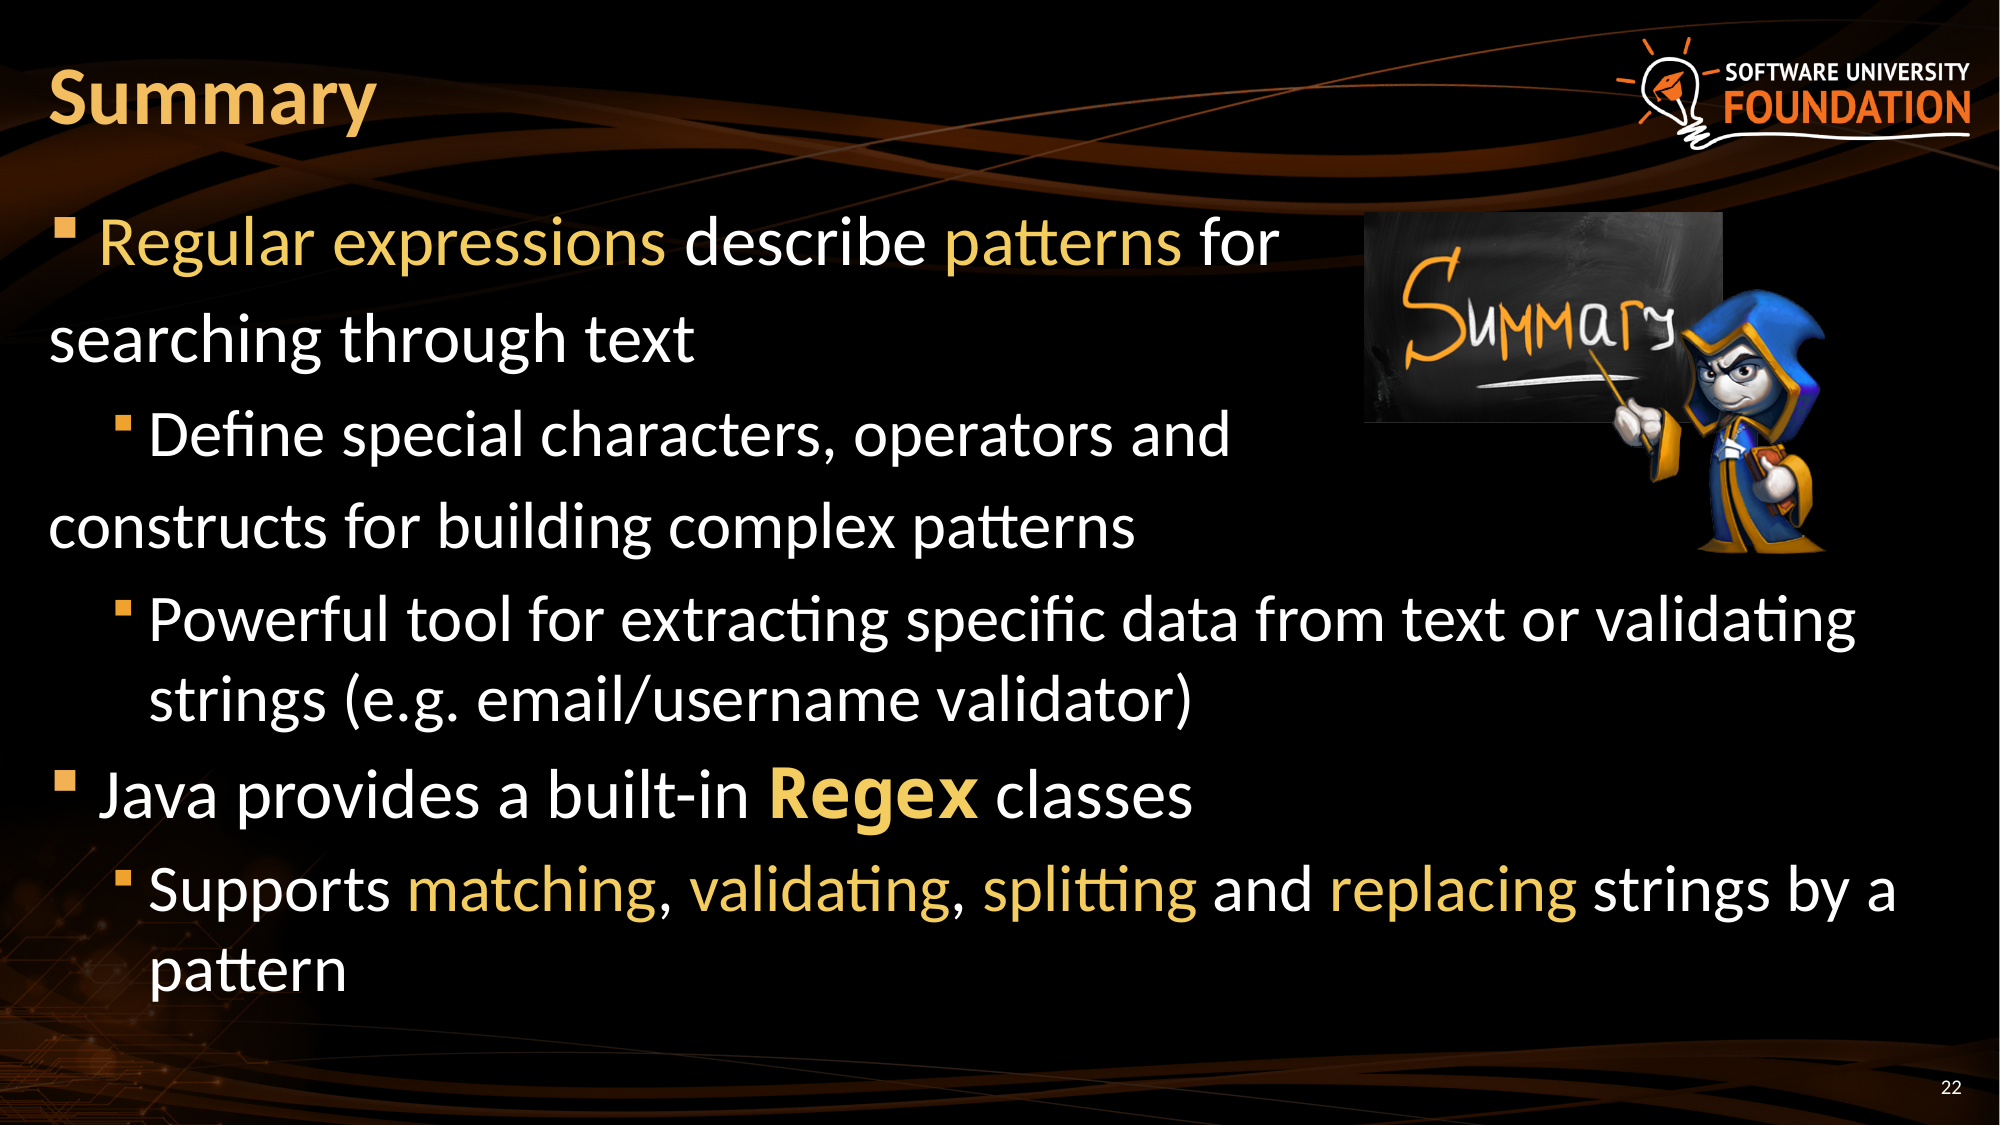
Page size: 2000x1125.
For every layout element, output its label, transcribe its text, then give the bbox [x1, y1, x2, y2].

picture [0, 0, 2000, 1125]
title Summary [30, 6, 1602, 189]
list Regular expressions describe patterns for searching through text Define special characters, operators and constructs for building complex patterns Powerful tool for extracting specific data from text or validating strings (e.g. email/username validator) Java provides a built-in Regex classes Supports matching, validating, splitting and replacing strings by a pattern [31, 188, 1968, 1103]
slide_number 22 [1897, 1070, 1968, 1103]
